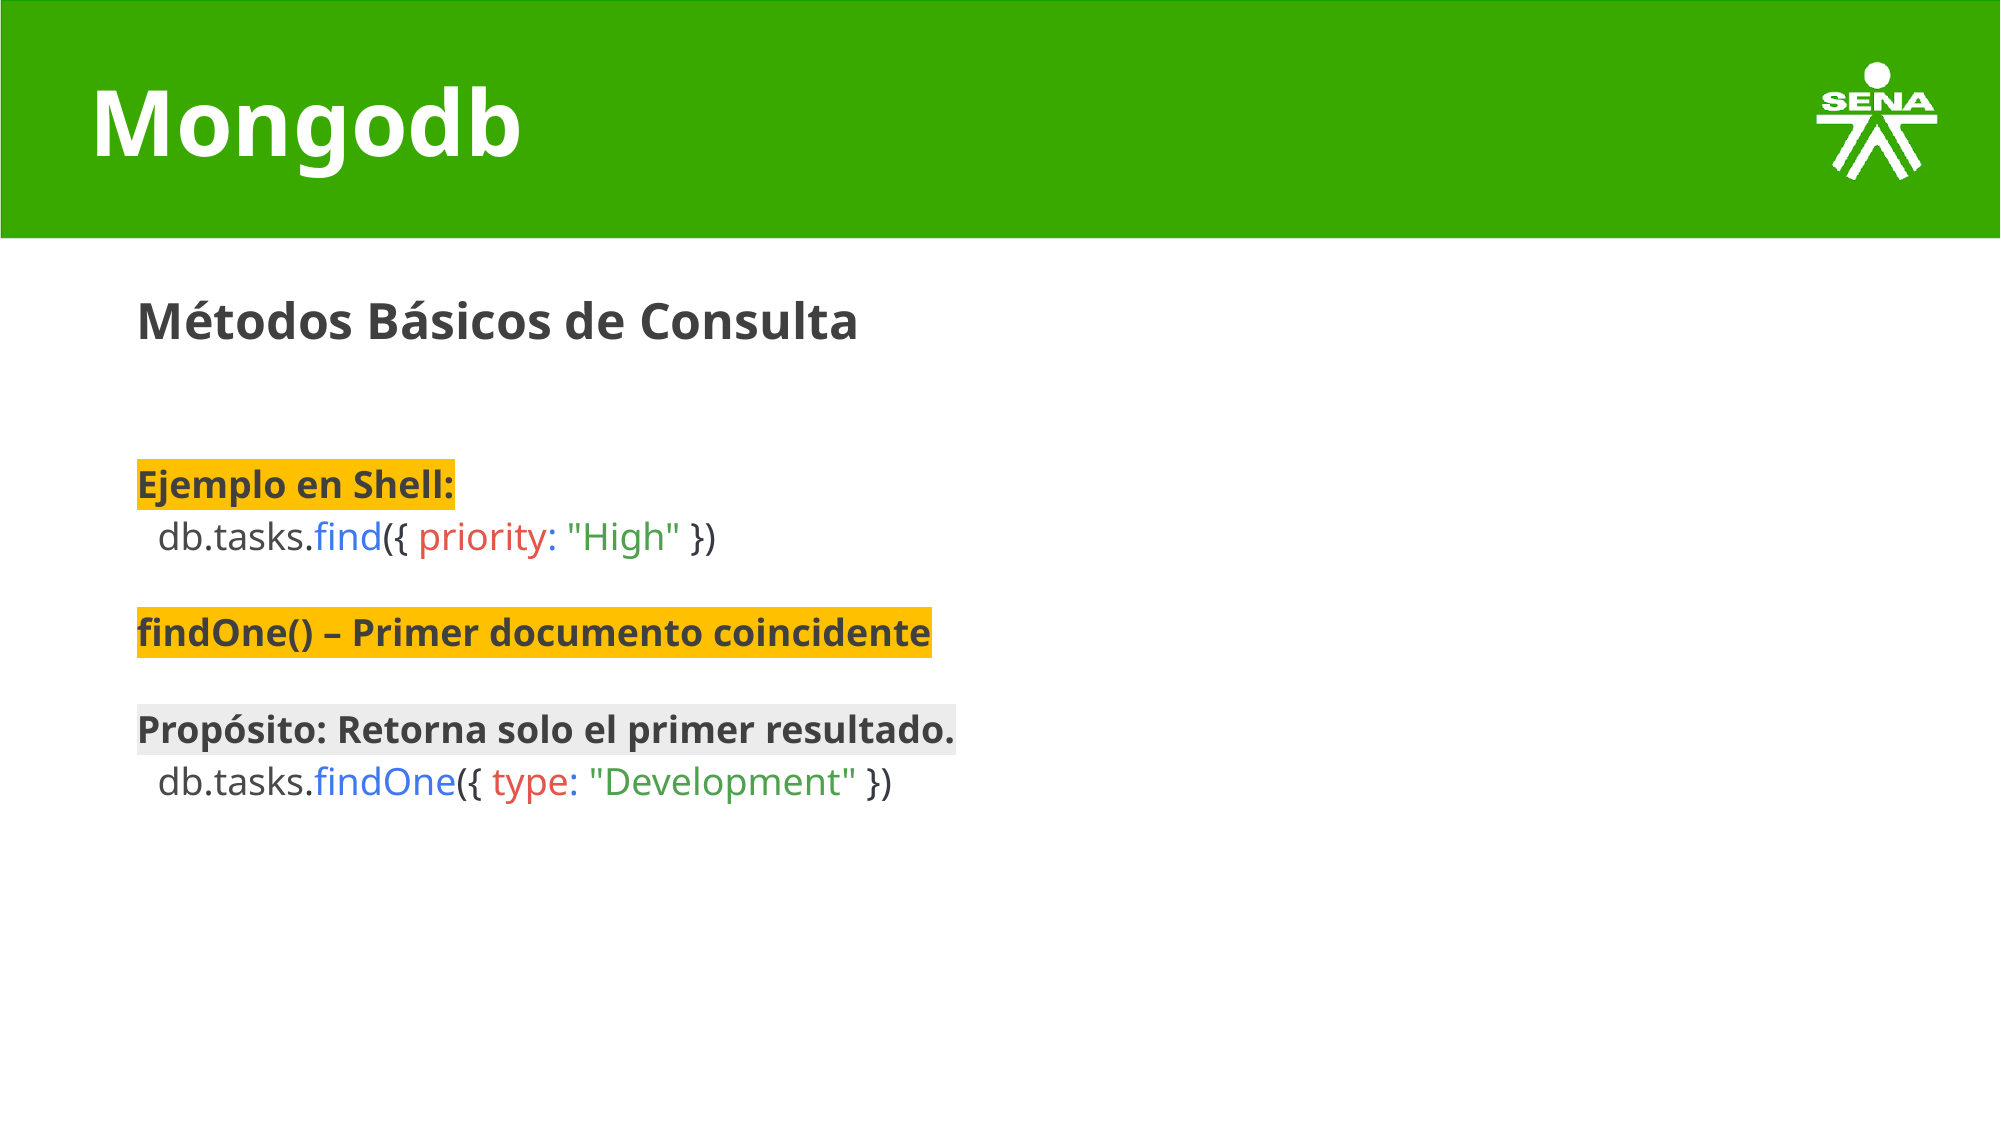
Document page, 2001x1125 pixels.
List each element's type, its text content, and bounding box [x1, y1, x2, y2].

picture [0, 0, 2001, 1125]
title Mongodb [74, 18, 1800, 236]
text_box Métodos Básicos de Consulta Ejemplo en Shell: db.tasks.find({ priority: "High" }) findOne() – Primer documento coincidente Propósito: Retorna solo el primer resultado. db.tasks.findOne({ type: "Development" }) [121, 281, 1800, 1065]
